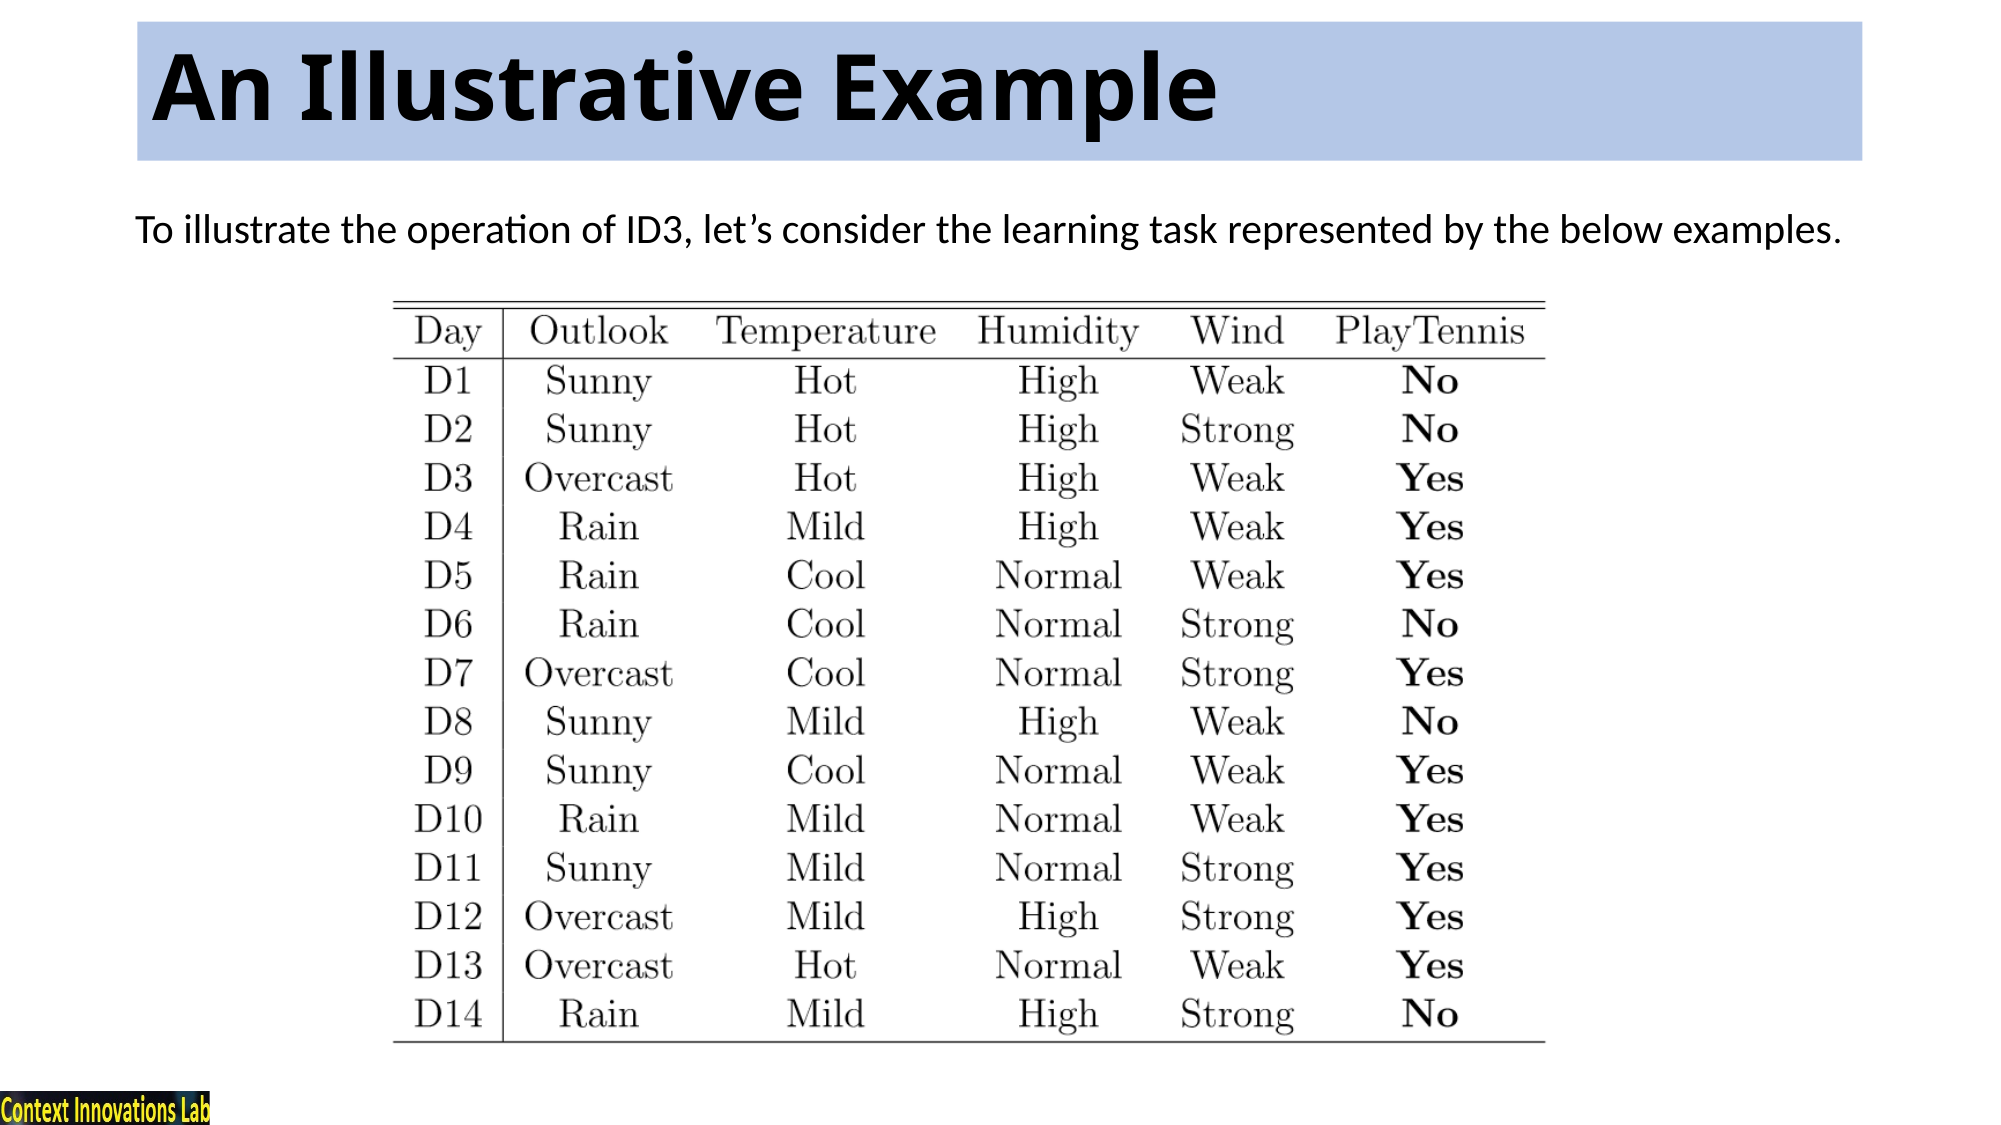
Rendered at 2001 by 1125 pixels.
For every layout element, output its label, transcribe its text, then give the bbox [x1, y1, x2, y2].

title An Illustrative Example [137, 21, 1863, 161]
picture [379, 293, 1560, 1060]
picture [0, 1091, 210, 1125]
text_box To illustrate the operation of ID3, let’s consider the learning task represented by the below examples. [120, 194, 1863, 259]
